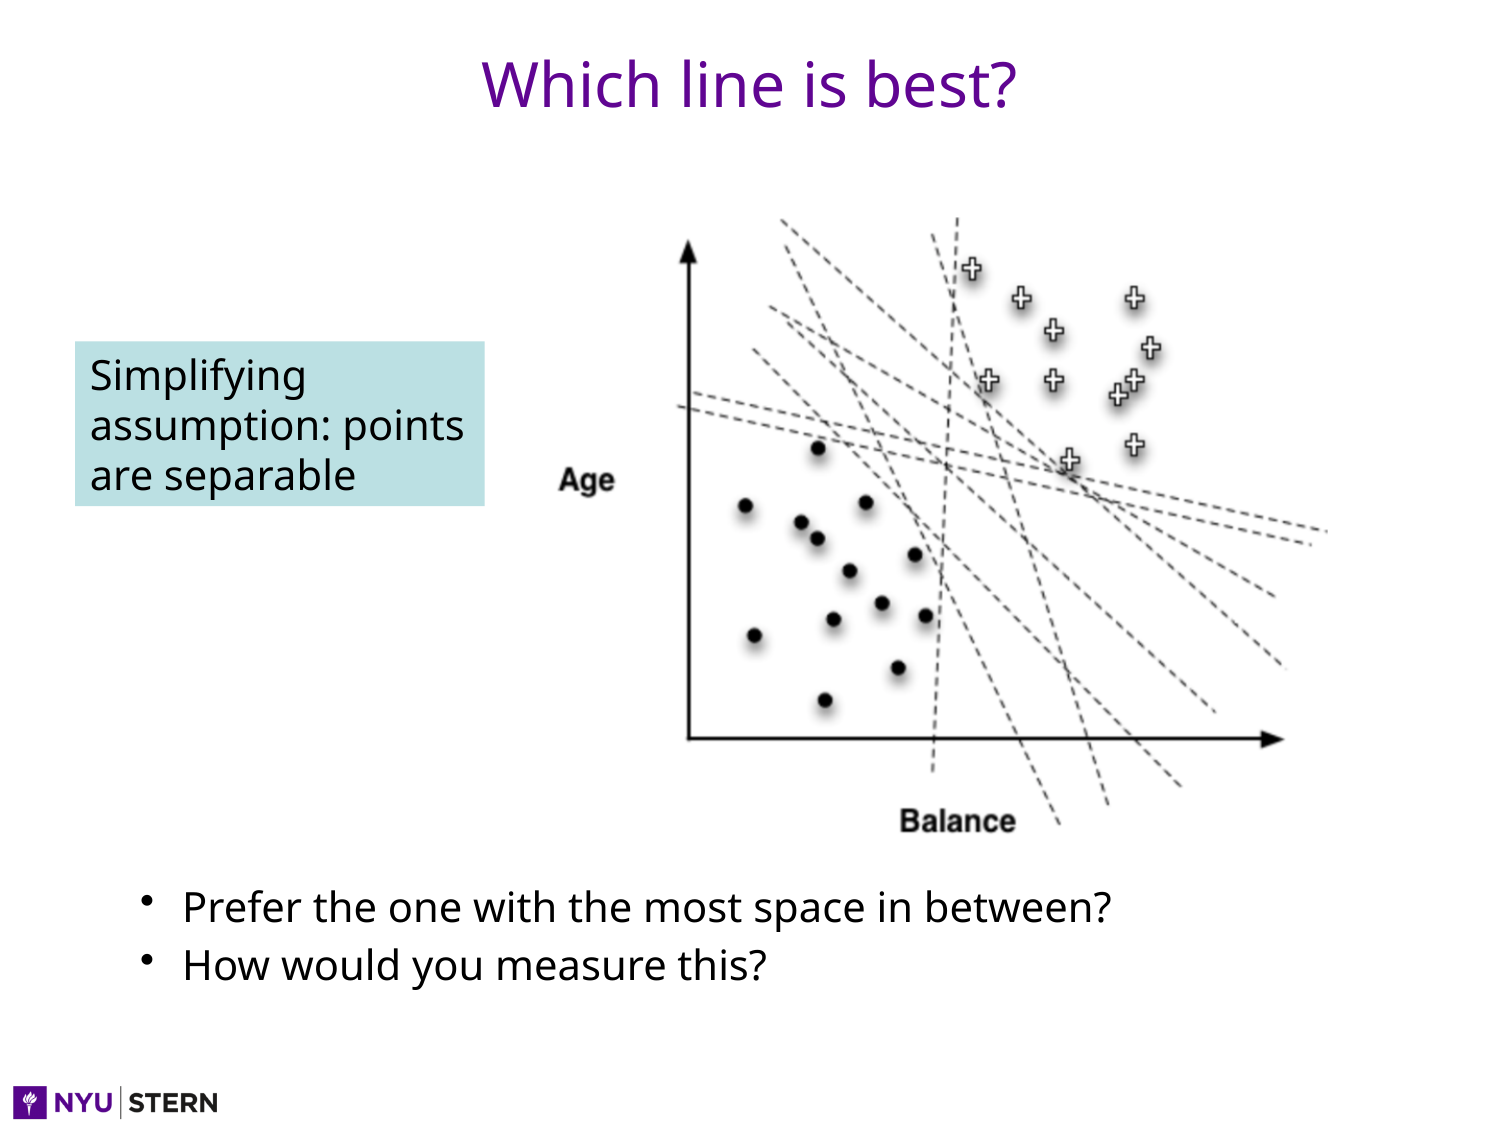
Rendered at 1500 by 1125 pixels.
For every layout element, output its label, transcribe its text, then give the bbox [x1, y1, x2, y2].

text_box Simplifying assumption: points are separable [75, 341, 485, 507]
title Which line is best? [75, 22, 1425, 142]
list Prefer the one with the most space in between? How would you measure this? [125, 873, 1375, 1052]
picture [0, 1038, 230, 1125]
picture [511, 214, 1479, 853]
